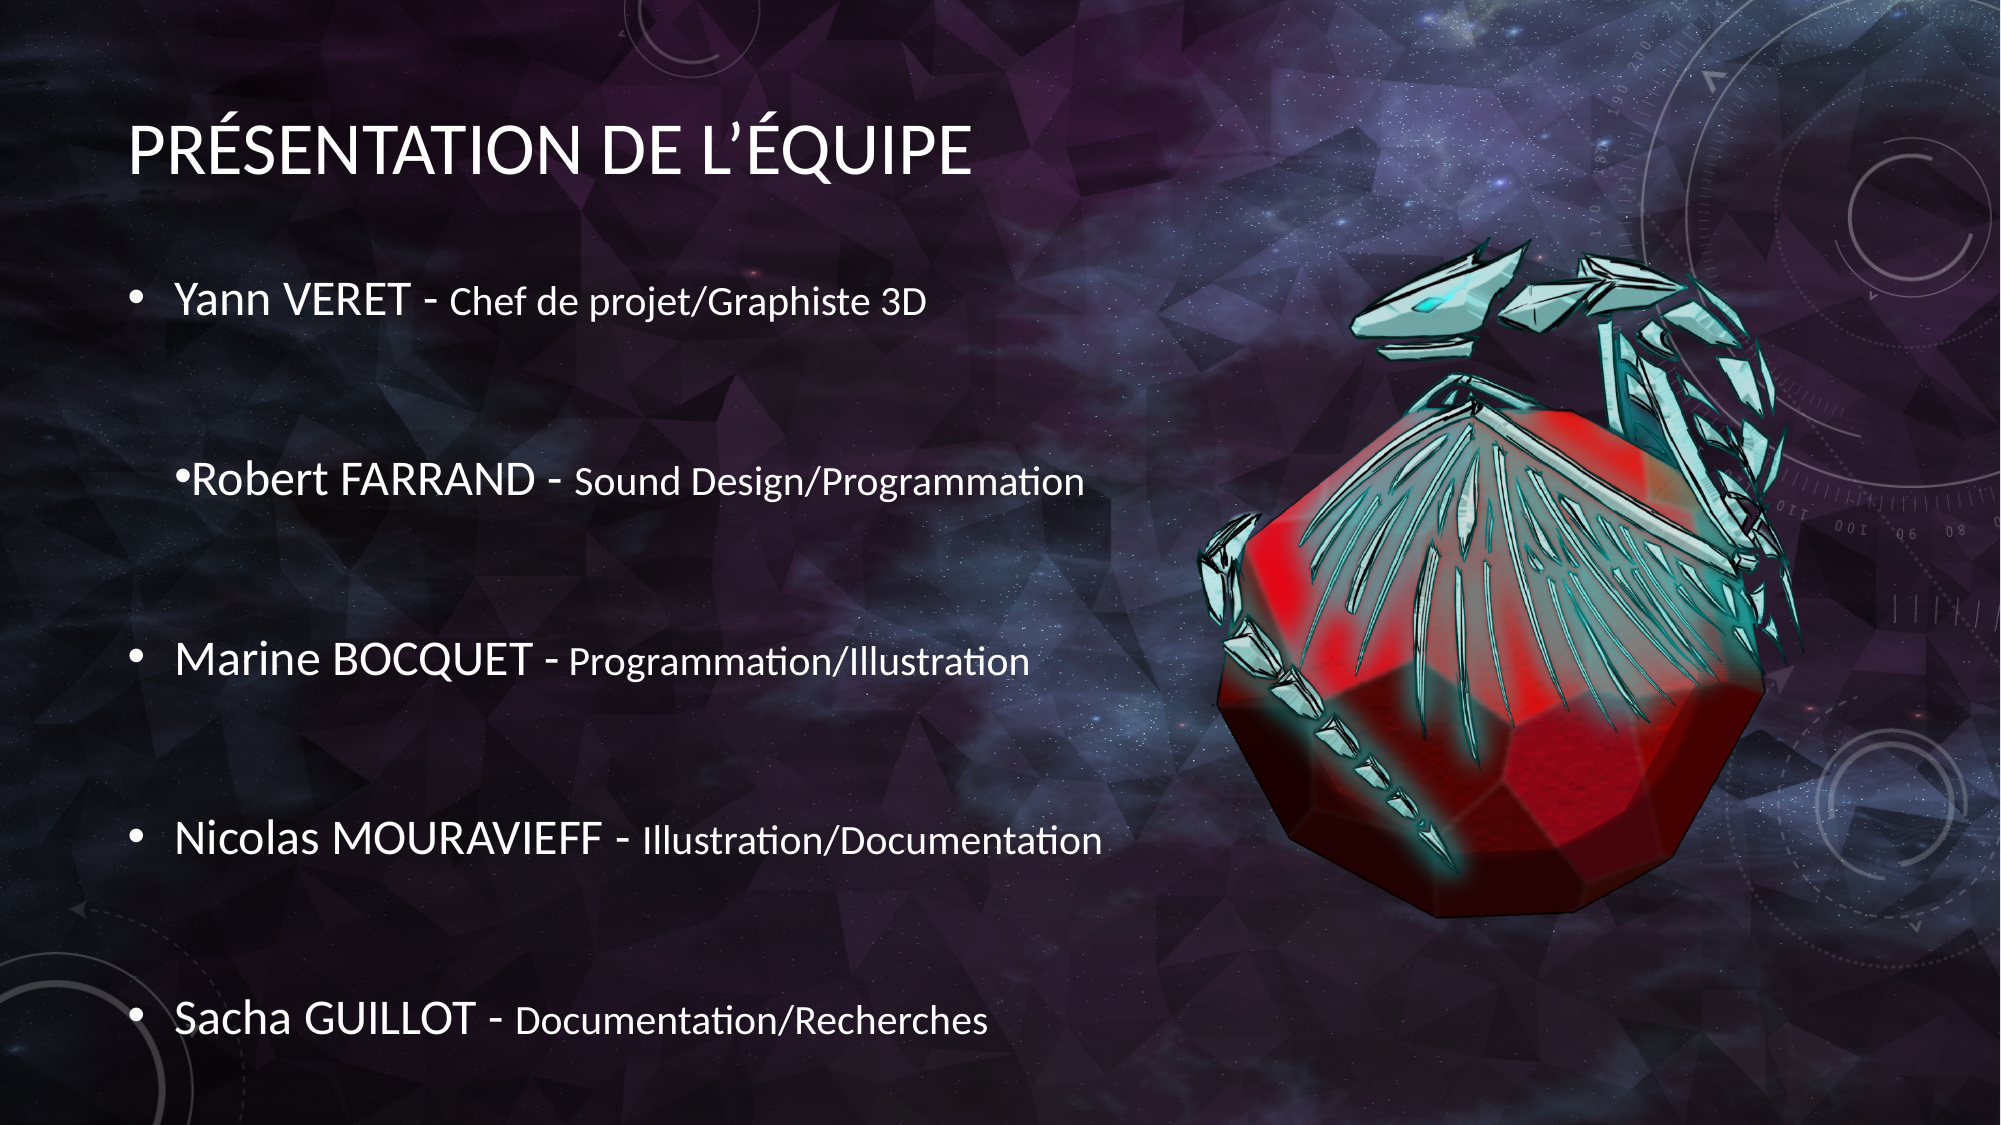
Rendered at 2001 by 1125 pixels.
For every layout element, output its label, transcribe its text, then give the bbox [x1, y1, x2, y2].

title PRÉSENTATION DE L’ÉQUIPE [112, 25, 1775, 265]
picture [0, 0, 2001, 1125]
list Yann VERET - Chef de projet/Graphiste 3D Robert FARRAND - Sound Design/Programmation Marine BOCQUET - Programmation/Illustration Nicolas MOURAVIEFF - Illustration/Documentation Sacha GUILLOT - Documentation/Recherches [112, 351, 804, 950]
